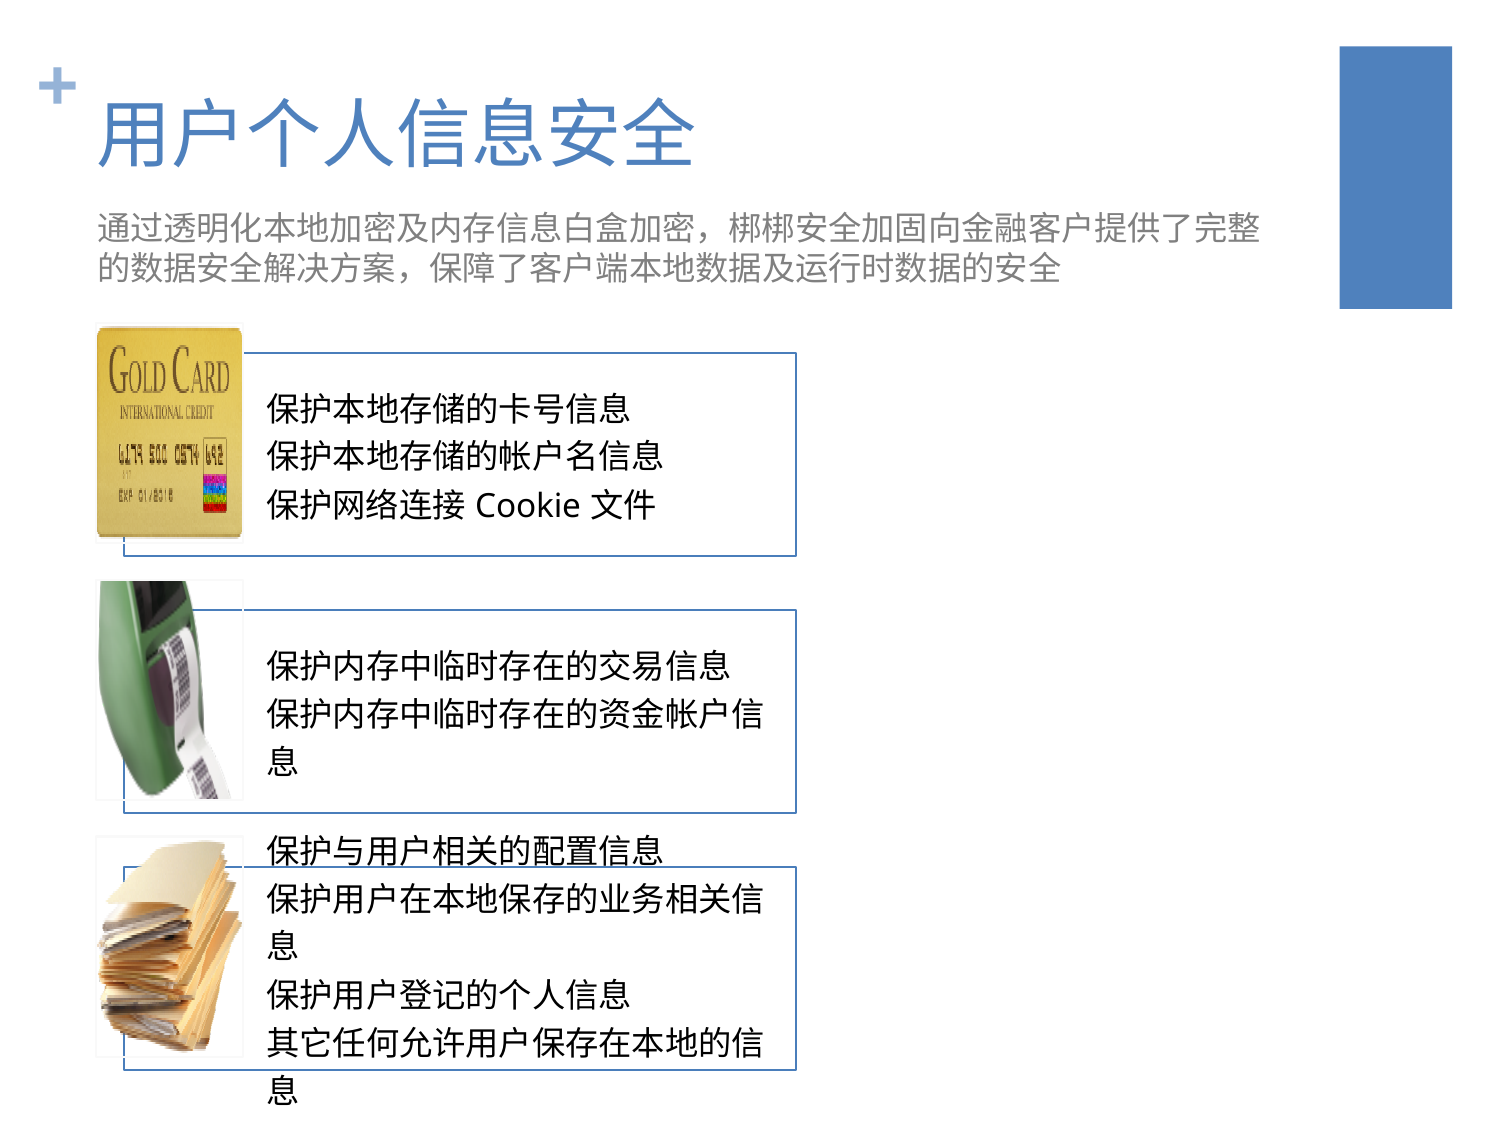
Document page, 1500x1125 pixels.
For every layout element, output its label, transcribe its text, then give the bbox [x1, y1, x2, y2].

text_box 通过透明化本地加密及内存信息白盒加密，梆梆安全加固向金融客户提供了完整的数据安全解决方案，保障了客户端本地数据及运行时数据的安全 [82, 199, 1288, 295]
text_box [95, 275, 1289, 1118]
title 用户个人信息安全 [81, 79, 1322, 189]
